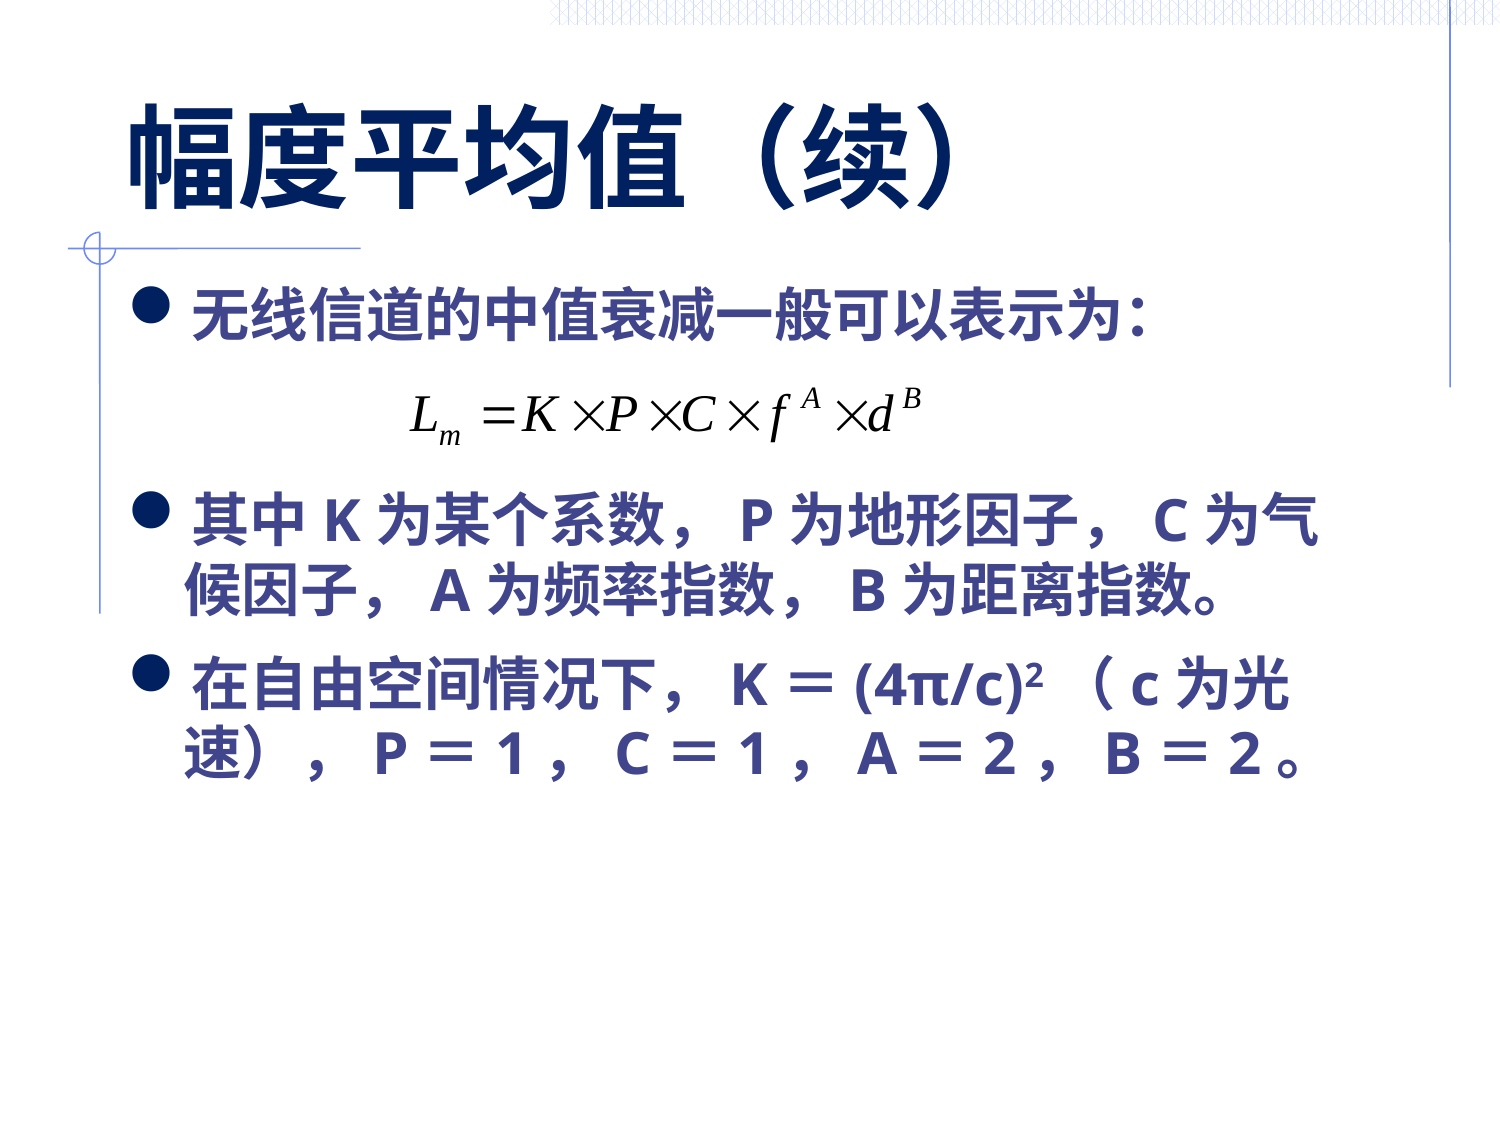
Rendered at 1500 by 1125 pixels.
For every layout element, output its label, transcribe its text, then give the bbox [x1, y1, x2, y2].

list 无线信道的中值衰减一般可以表示为： 其中K为某个系数，P为地形因子，C为气候因子，A为频率指数，B为距离指数。 在自由空间情况下，K＝(4π/c)2（c为光速），P＝1，C＝1，A＝2，B＝2。 [112, 270, 1380, 872]
title 幅度平均值（续） [110, 41, 1386, 230]
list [400, 374, 931, 459]
